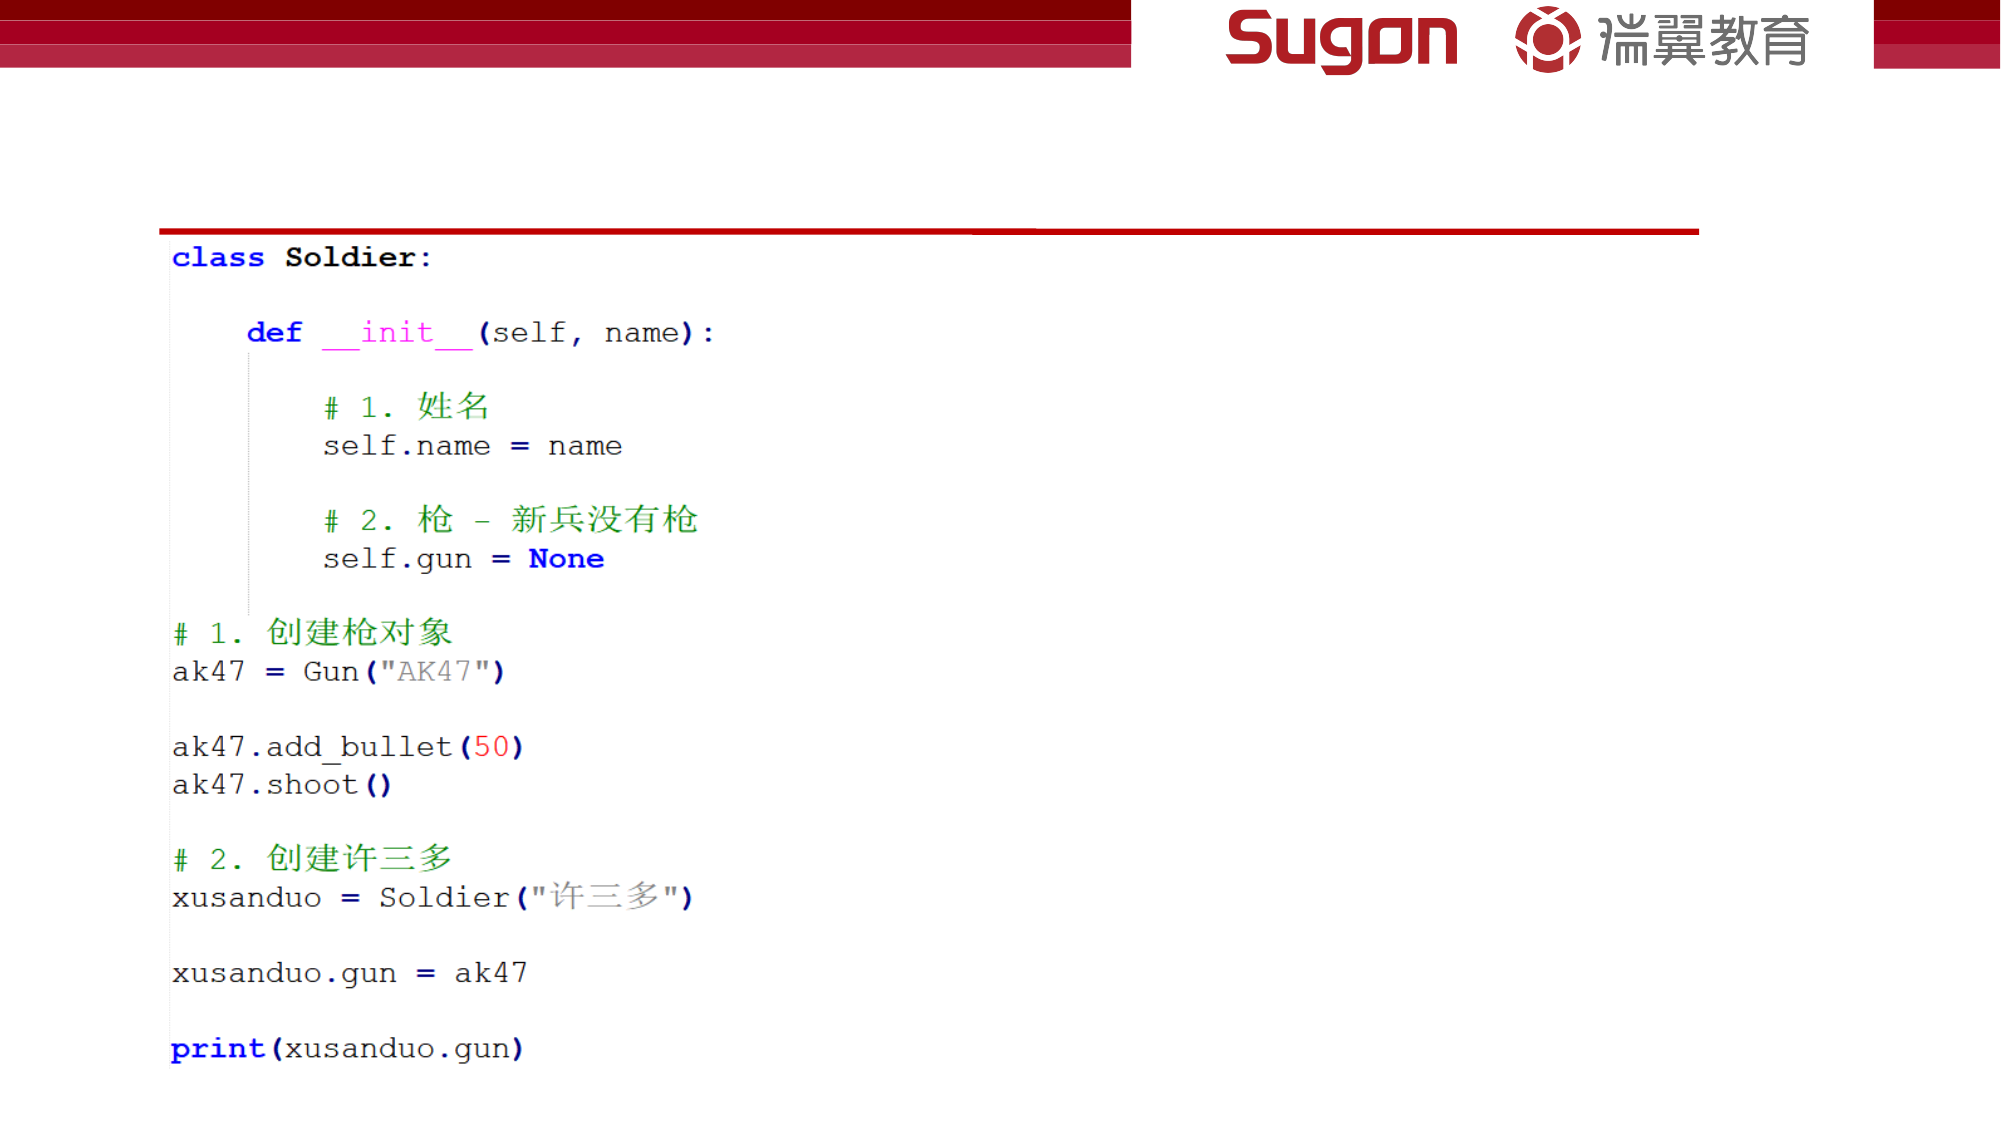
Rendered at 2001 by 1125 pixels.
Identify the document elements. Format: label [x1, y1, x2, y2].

list [169, 240, 719, 1070]
picture [1194, 0, 1484, 102]
picture [1515, 6, 1809, 73]
